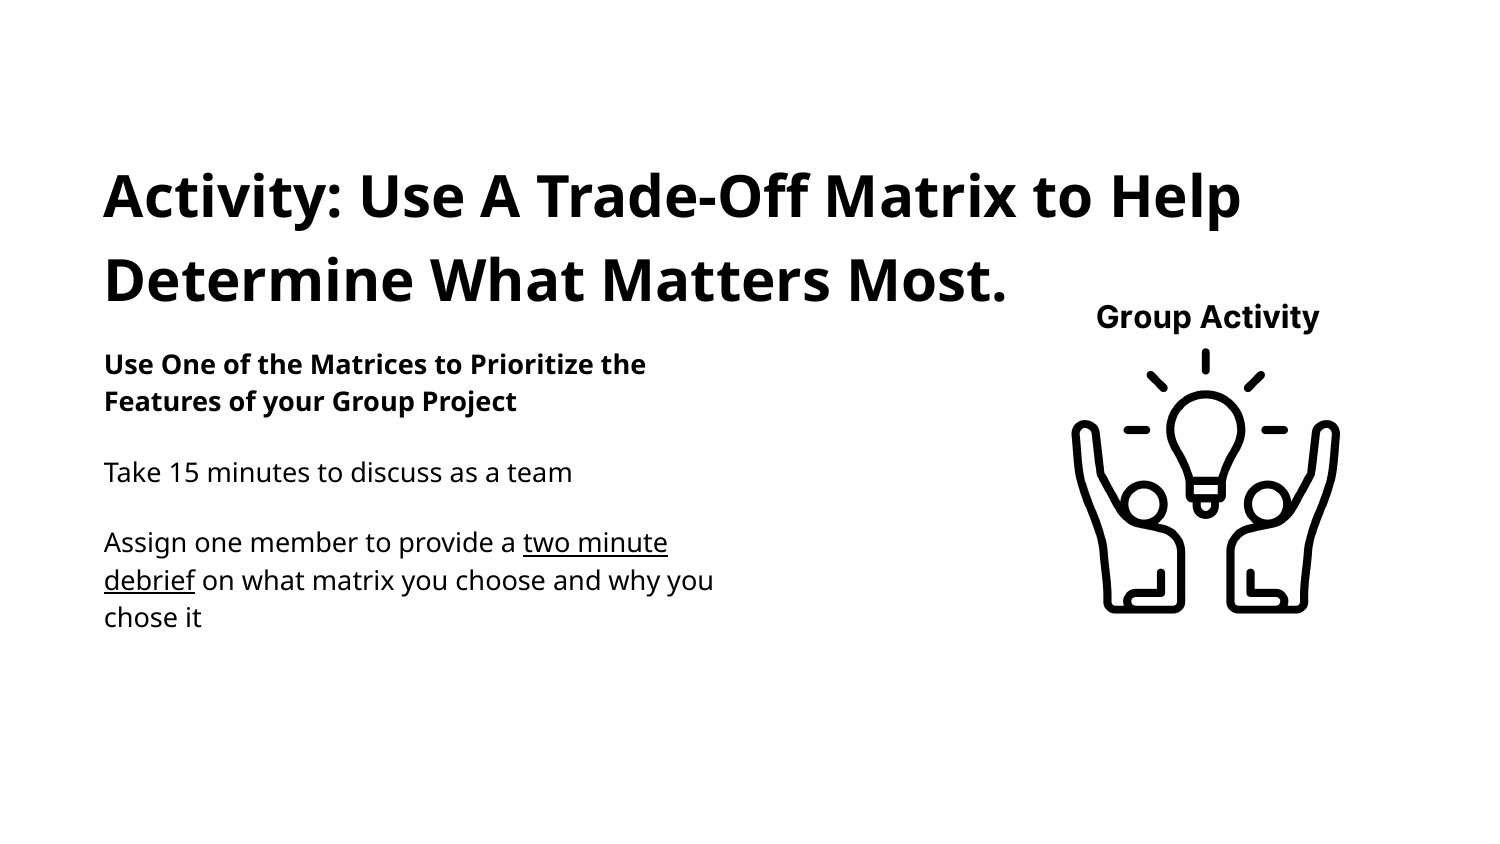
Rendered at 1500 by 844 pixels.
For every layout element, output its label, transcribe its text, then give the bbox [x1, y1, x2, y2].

text_box Use One of the Matrices to Prioritize the Features of your Group Project Take 15 minutes to discuss as a team Assign one member to provide a two minute debrief on what matrix you choose and why you chose it [89, 327, 754, 720]
picture [1019, 272, 1392, 646]
title Activity: Use A Trade-Off Matrix to Help Determine What Matters Most. [89, 129, 1331, 213]
